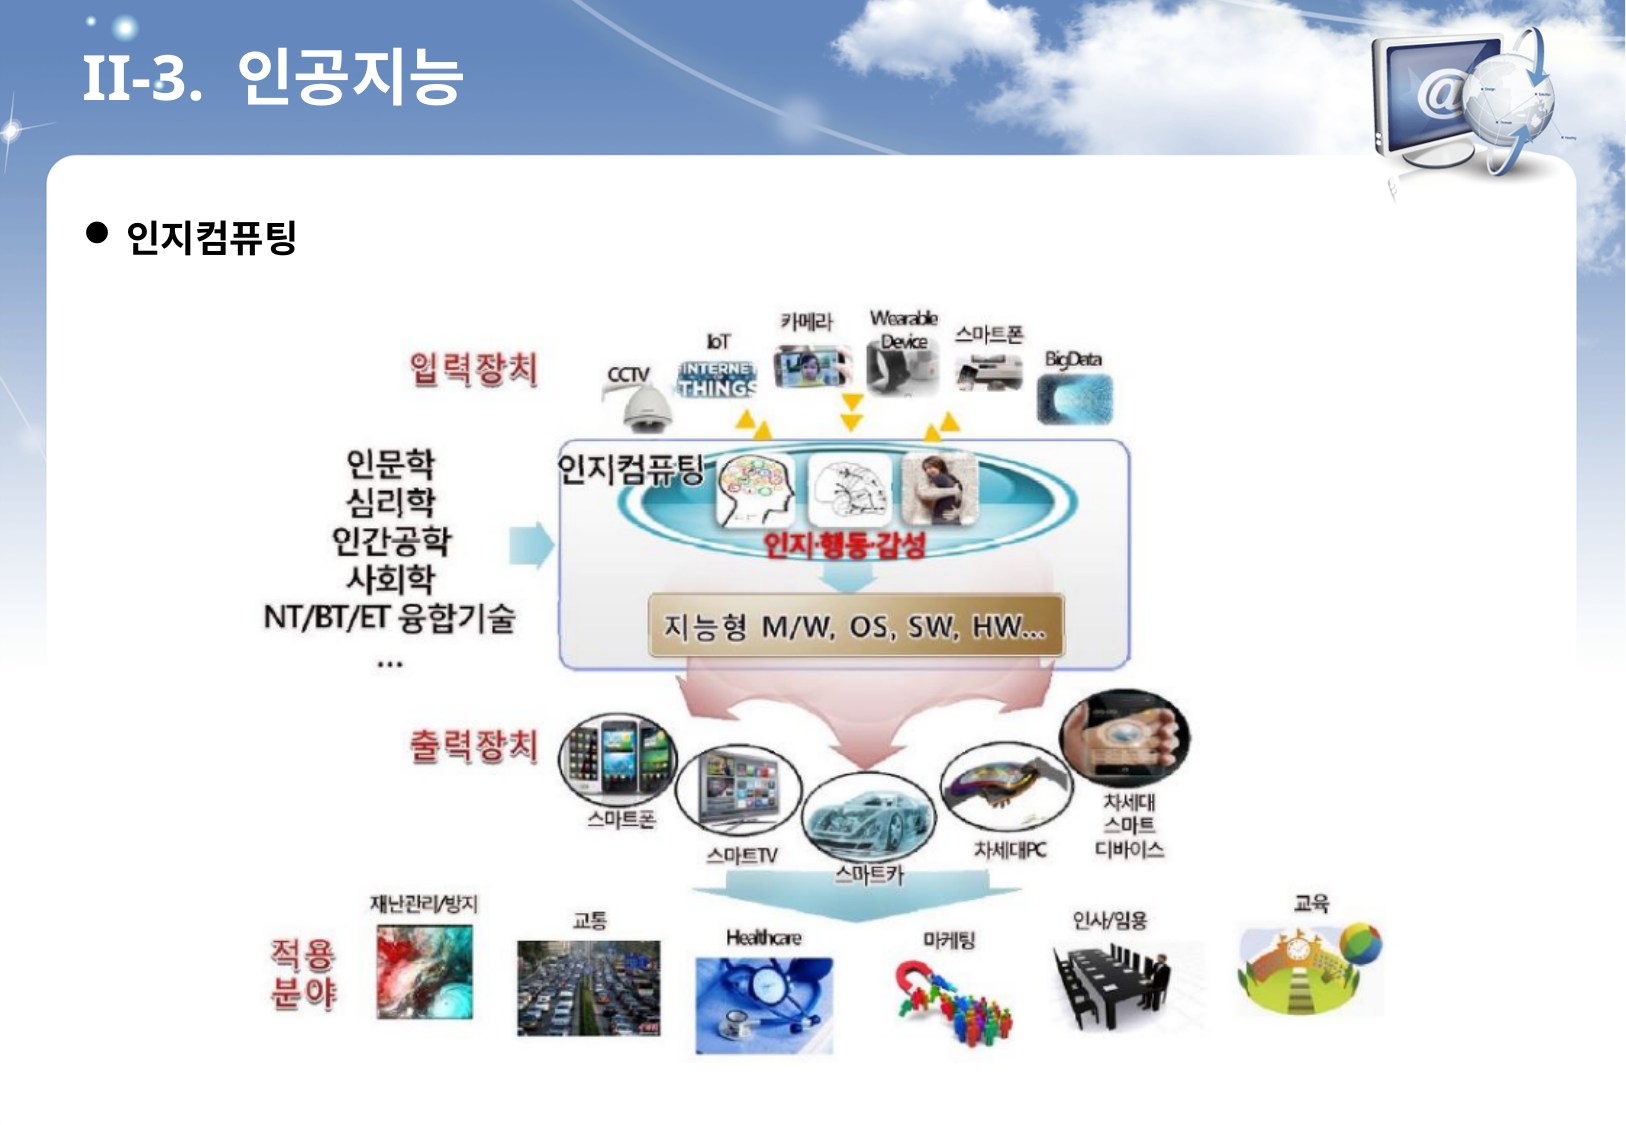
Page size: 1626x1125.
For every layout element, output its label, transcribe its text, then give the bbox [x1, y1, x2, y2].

picture [0, 0, 1626, 1125]
text_box II-3. 인공지능 [68, 31, 1464, 138]
title 인지컴퓨팅 [68, 198, 332, 402]
